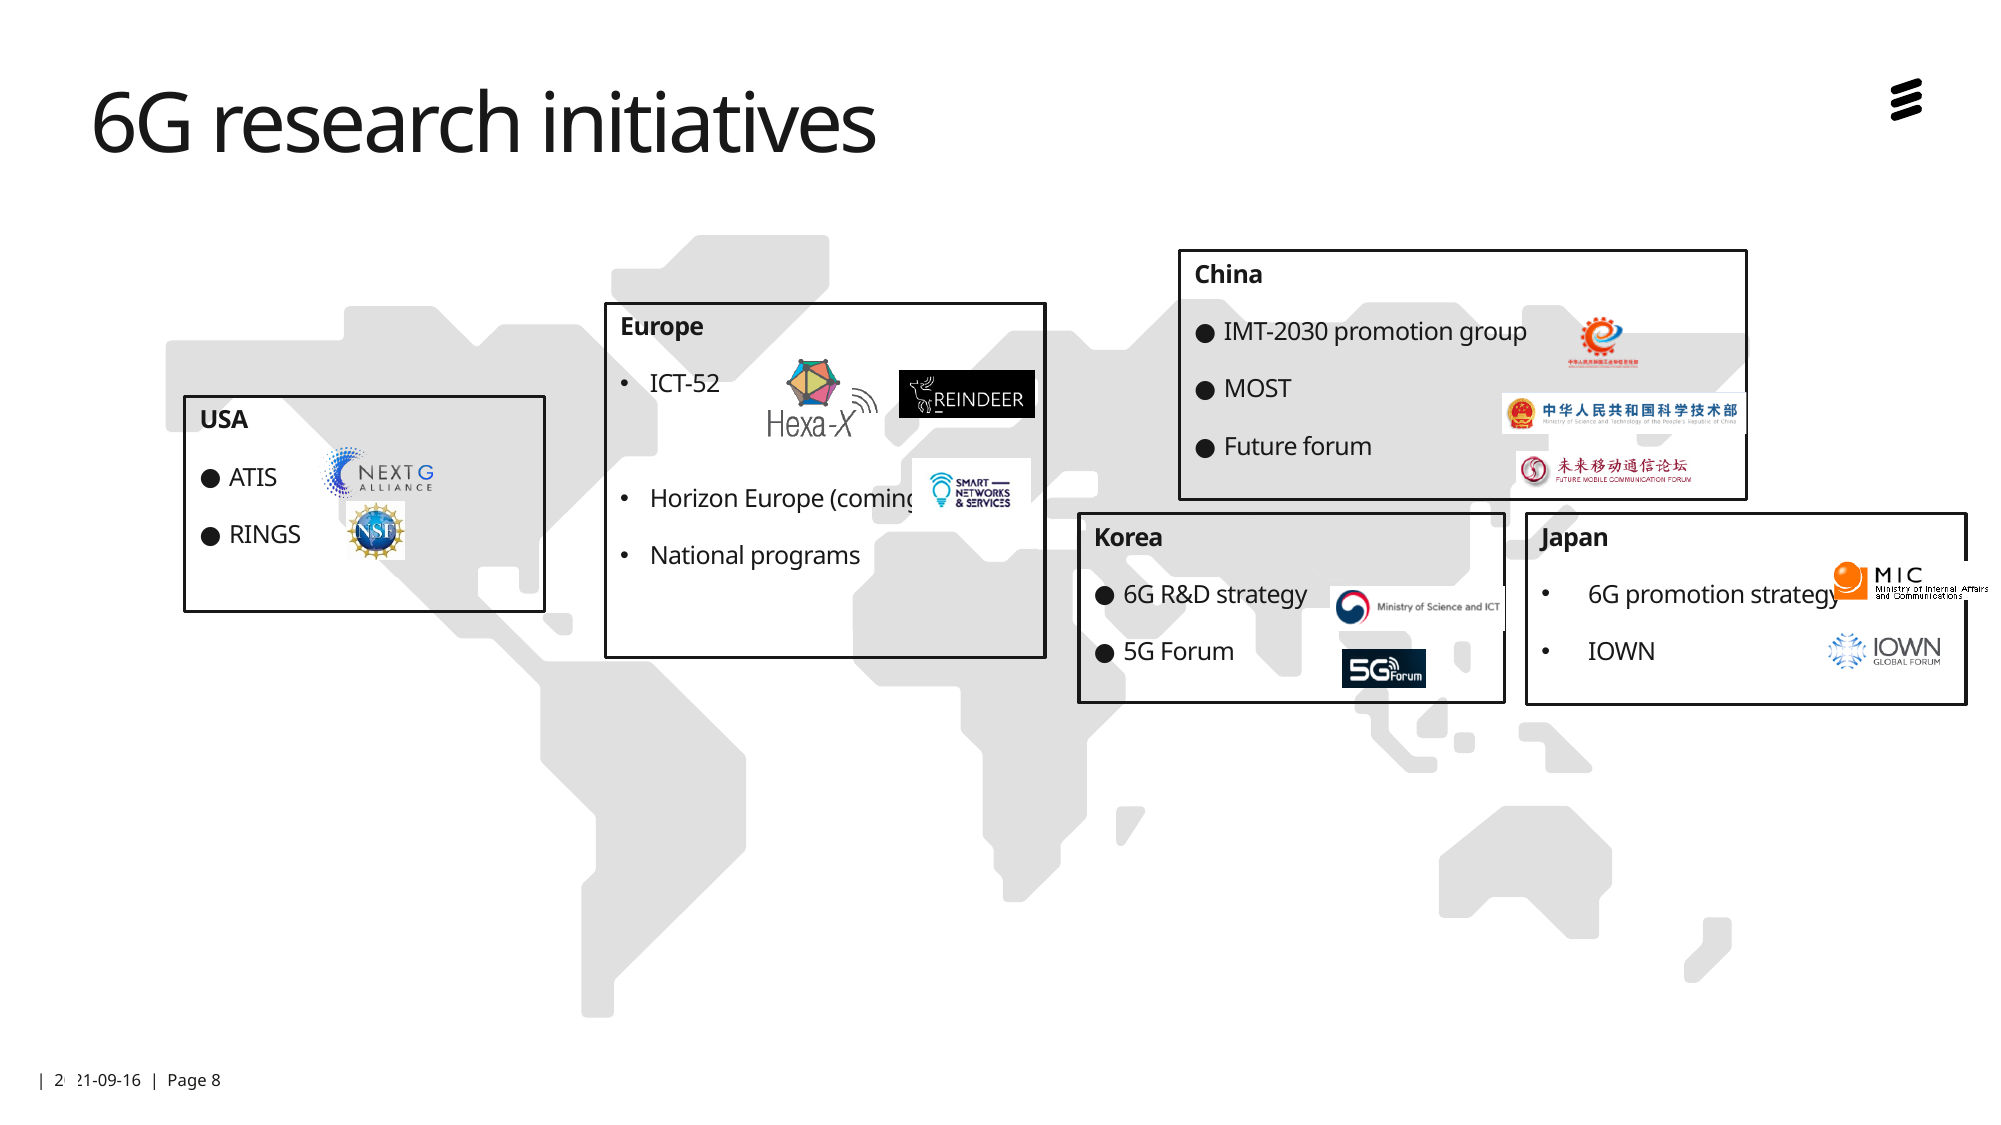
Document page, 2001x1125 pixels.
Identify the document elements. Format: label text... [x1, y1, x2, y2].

picture [319, 447, 433, 498]
picture [1501, 385, 1747, 434]
picture [1834, 561, 1989, 600]
picture [1342, 649, 1426, 688]
picture [1330, 586, 1505, 631]
picture [1559, 310, 1646, 376]
picture [1828, 632, 1940, 669]
picture [898, 370, 1035, 419]
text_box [166, 234, 1750, 1018]
picture [764, 356, 881, 440]
title 6G research initiatives [78, 77, 1450, 256]
text_box Japan 6G promotion strategy IOWN [1757, 513, 1967, 705]
picture [346, 501, 405, 560]
picture [1515, 450, 1704, 489]
picture [911, 458, 1032, 524]
